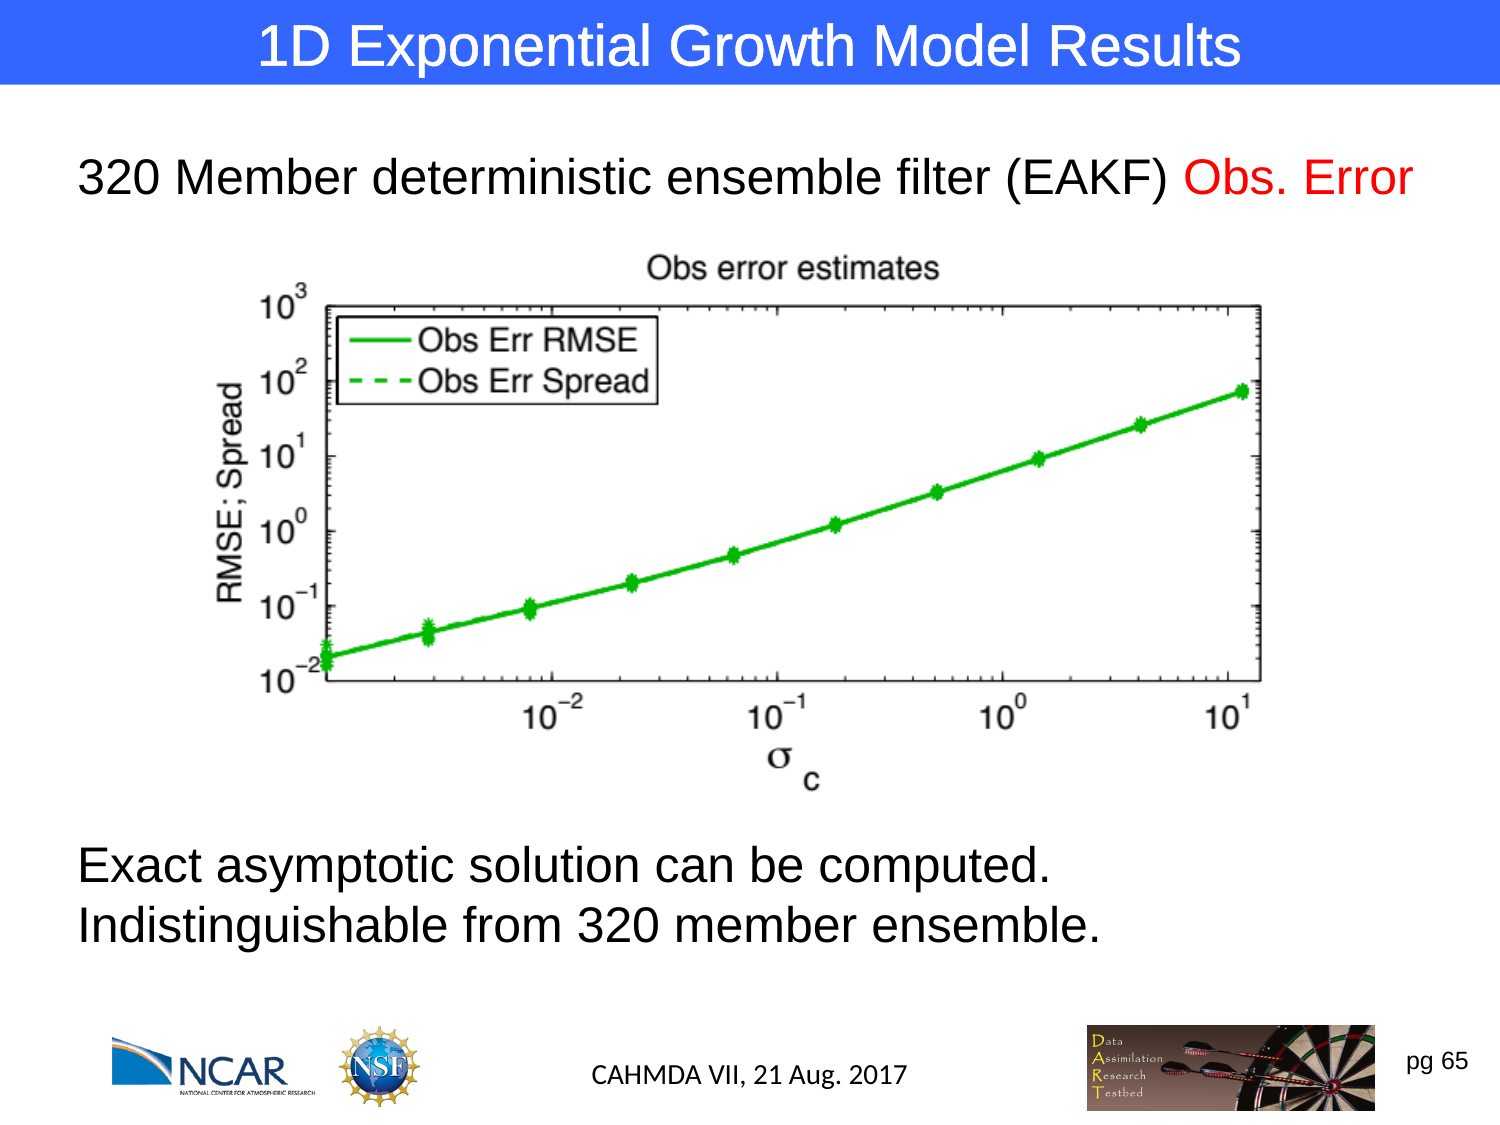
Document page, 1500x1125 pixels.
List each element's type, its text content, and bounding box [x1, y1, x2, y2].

text_box 320 Member deterministic ensemble filter (EAKF) Obs. Error [62, 137, 1438, 213]
picture [205, 237, 1274, 801]
picture [1087, 1025, 1375, 1111]
text_box 1D Exponential Growth Model Results [0, 0, 1500, 85]
picture [112, 1037, 315, 1095]
picture [337, 1024, 421, 1108]
footer CAHMDA VII, 21 Aug. 2017 [512, 1042, 988, 1103]
text_box Exact asymptotic solution can be computed. Indistinguishable from 320 member ensemble. [62, 824, 1425, 960]
